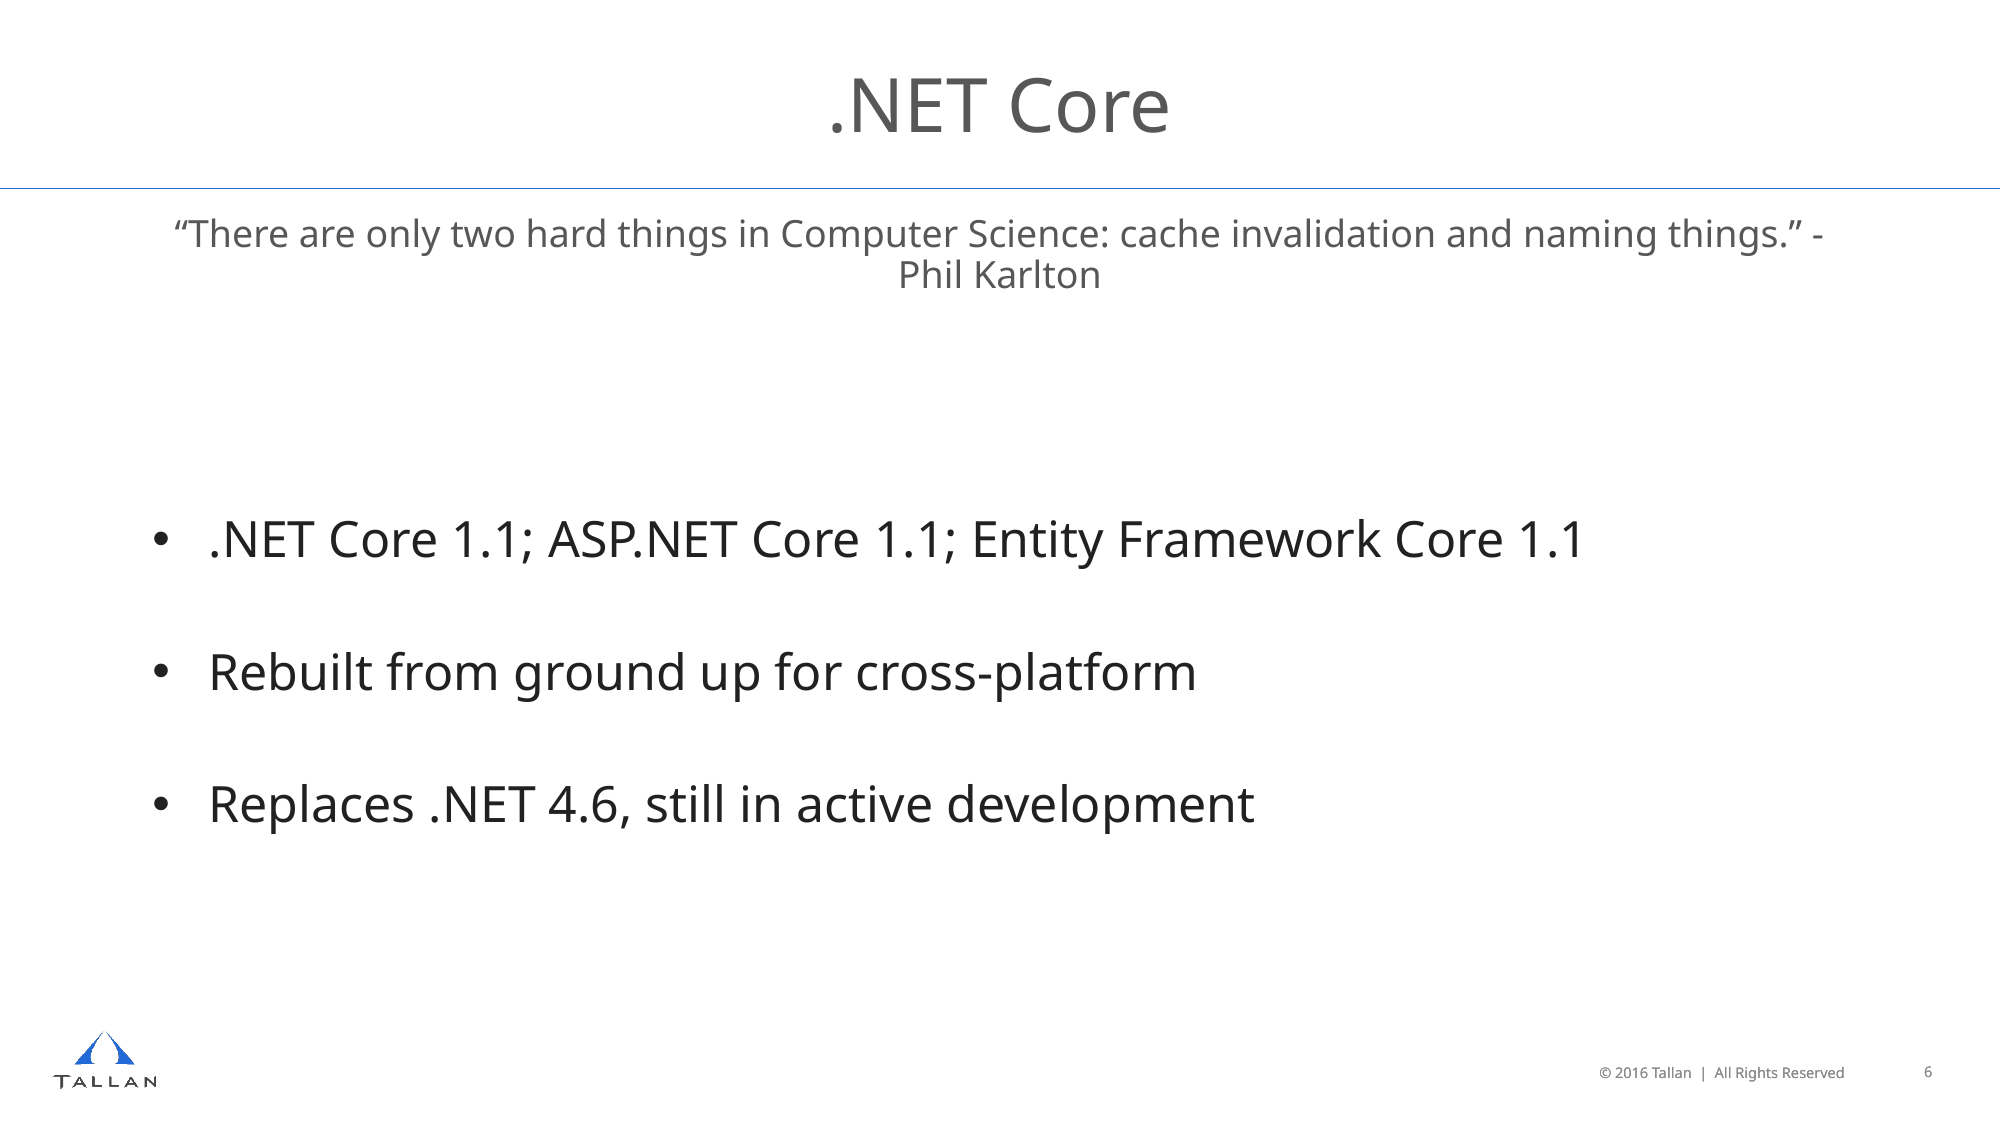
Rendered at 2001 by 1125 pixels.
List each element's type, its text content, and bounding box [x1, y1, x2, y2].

list “There are only two hard things in Computer Science: cache invalidation and naming things.” - Phil Karlton [137, 207, 1863, 261]
picture [52, 1031, 156, 1089]
title .NET Core [137, 59, 1863, 167]
list .NET Core 1.1; ASP.NET Core 1.1; Entity Framework Core 1.1 Rebuilt from ground up for cross-platform Replaces .NET 4.6, still in active development [137, 317, 1863, 964]
